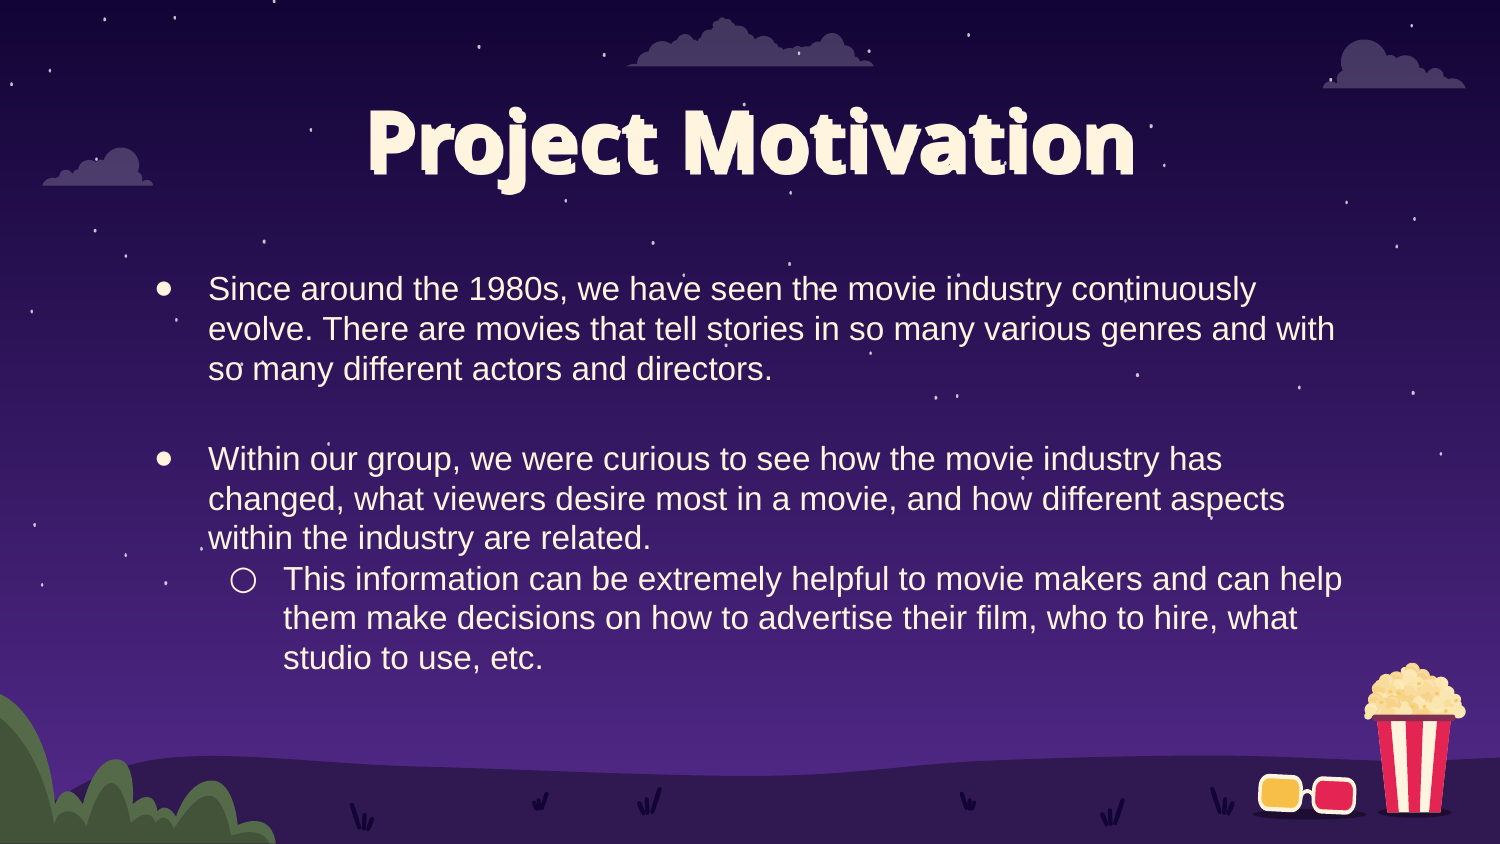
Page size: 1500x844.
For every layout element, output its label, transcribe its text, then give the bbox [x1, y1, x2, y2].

picture [0, 0, 1500, 799]
title Project Motivation [118, 72, 1382, 202]
list Since around the 1980s, we have seen the movie industry continuously evolve. There are movies that tell stories in so many various genres and with so many different actors and directors. Within our group, we were curious to see how the movie industry has changed, what viewers desire most in a movie, and how different aspects within the industry are related. This information can be extremely helpful to movie makers and can help them make decisions on how to advertise their film, who to hire, what studio to use, etc. [118, 219, 1382, 724]
